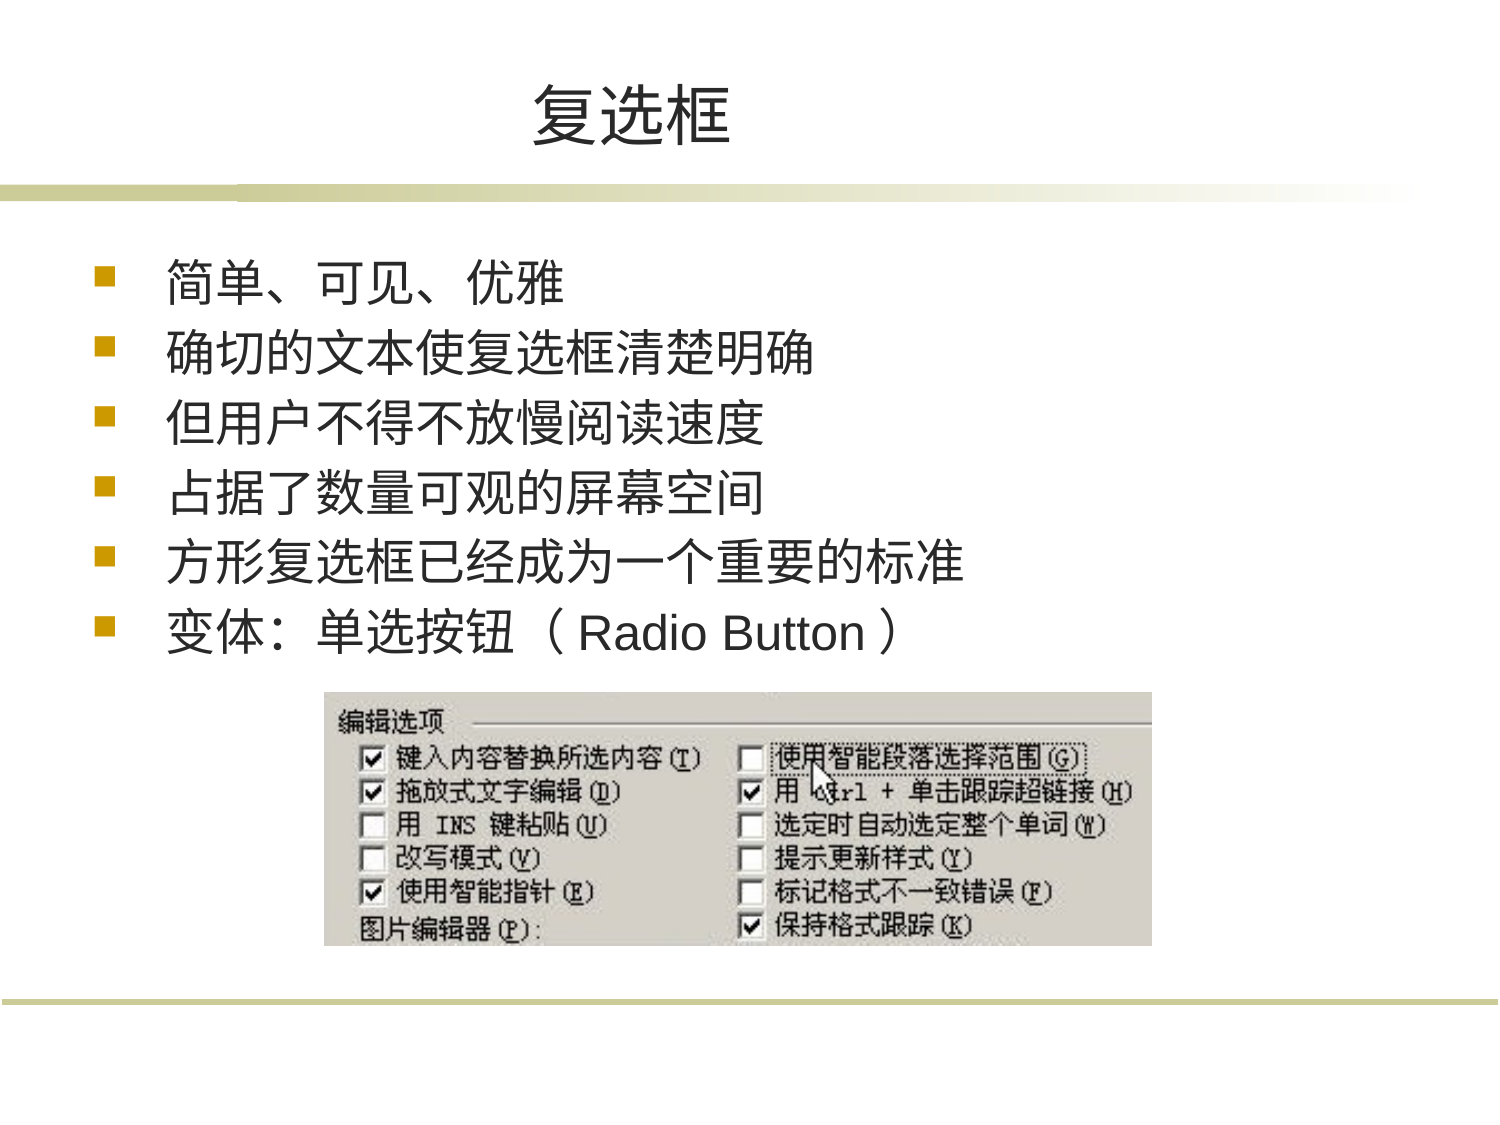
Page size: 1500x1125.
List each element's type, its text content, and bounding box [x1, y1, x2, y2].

picture [324, 692, 1152, 947]
list 简单、可见、优雅 确切的文本使复选框清楚明确 但用户不得不放慢阅读速度 占据了数量可观的屏幕空间 方形复选框已经成为一个重要的标准 变体：单选按钮（Radio Button） [76, 243, 1413, 965]
picture [2, 999, 1498, 1005]
title 复选框 [170, 66, 1093, 162]
